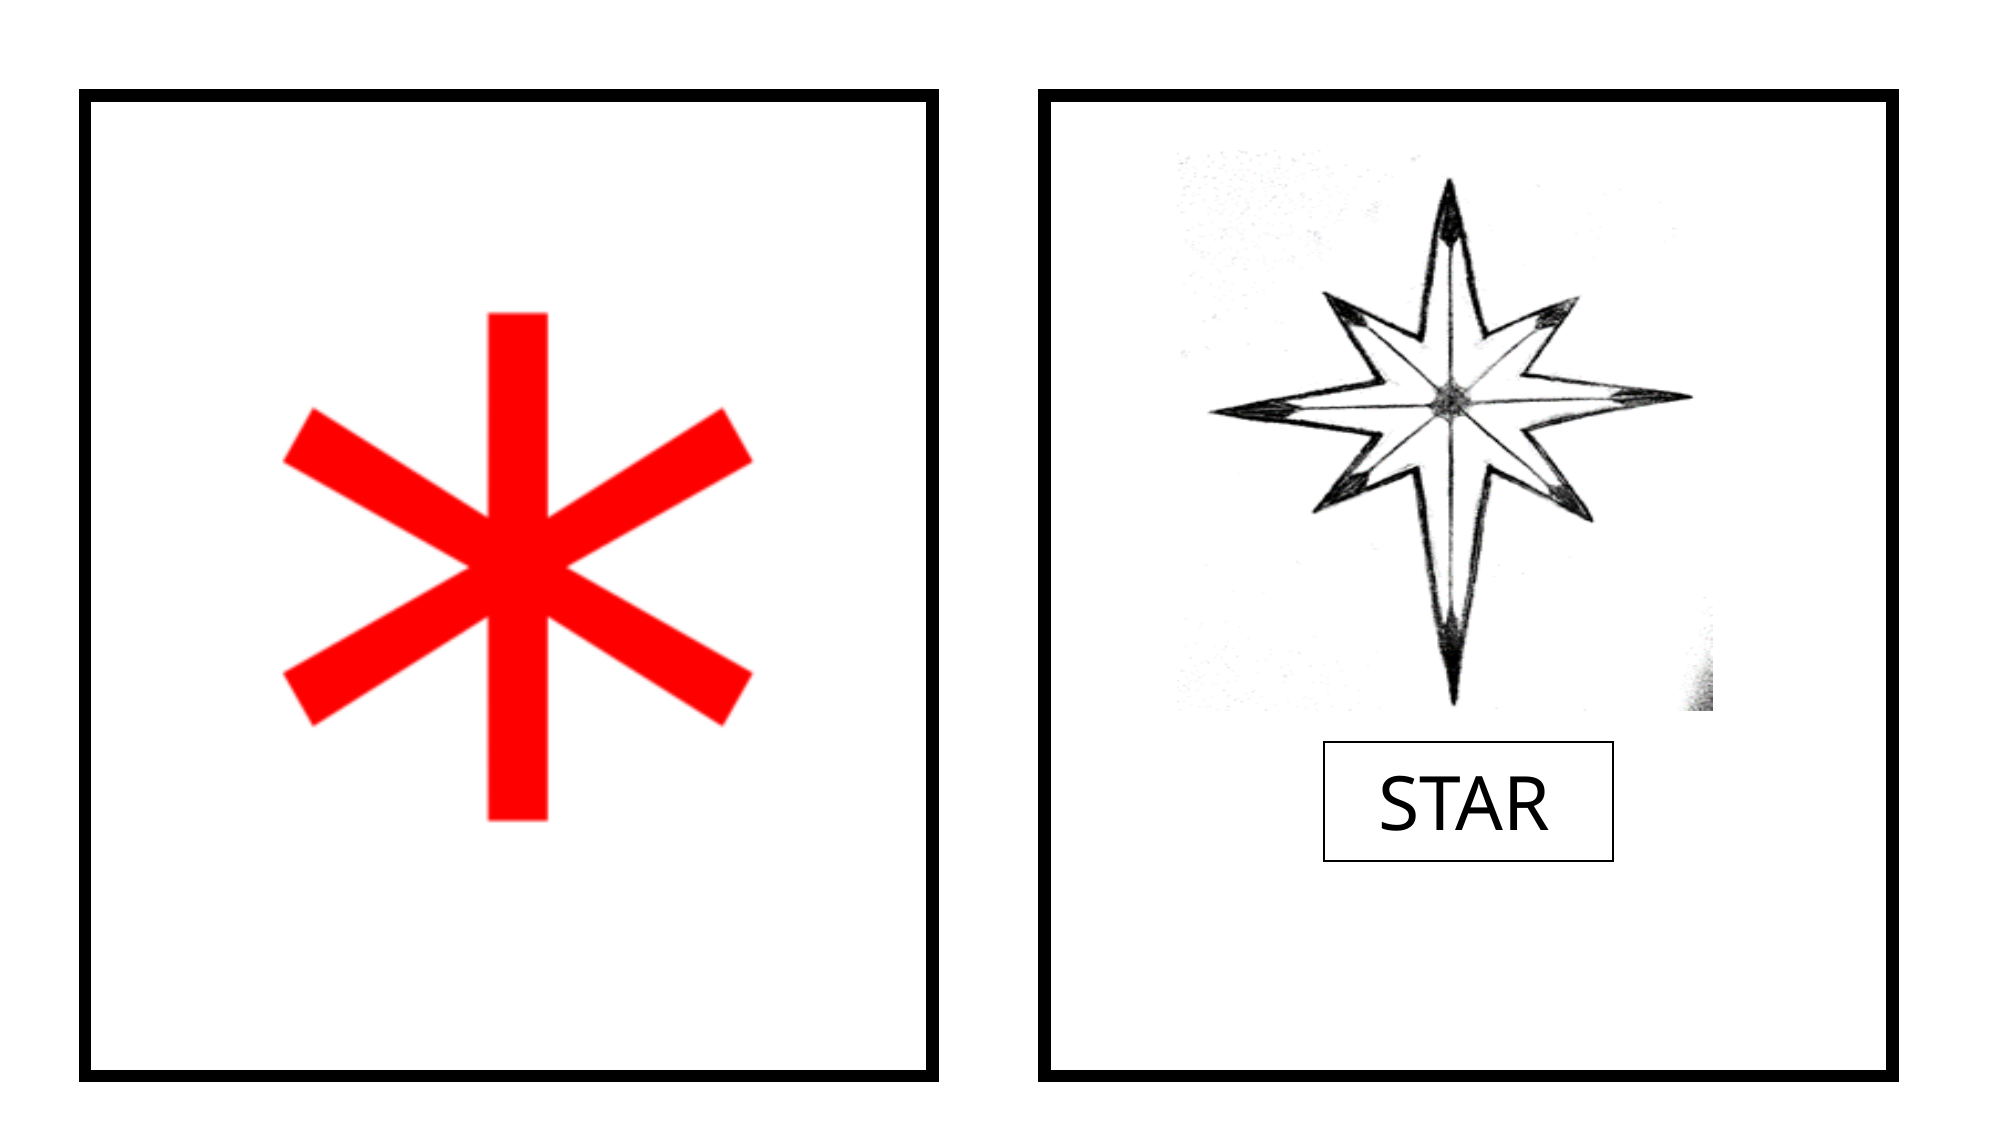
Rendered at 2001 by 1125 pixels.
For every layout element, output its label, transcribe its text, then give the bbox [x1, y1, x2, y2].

text_box [1044, 95, 1893, 1077]
text_box [84, 95, 934, 1077]
text_box STAR [1323, 742, 1614, 862]
picture [186, 264, 832, 846]
picture [1177, 150, 1713, 711]
